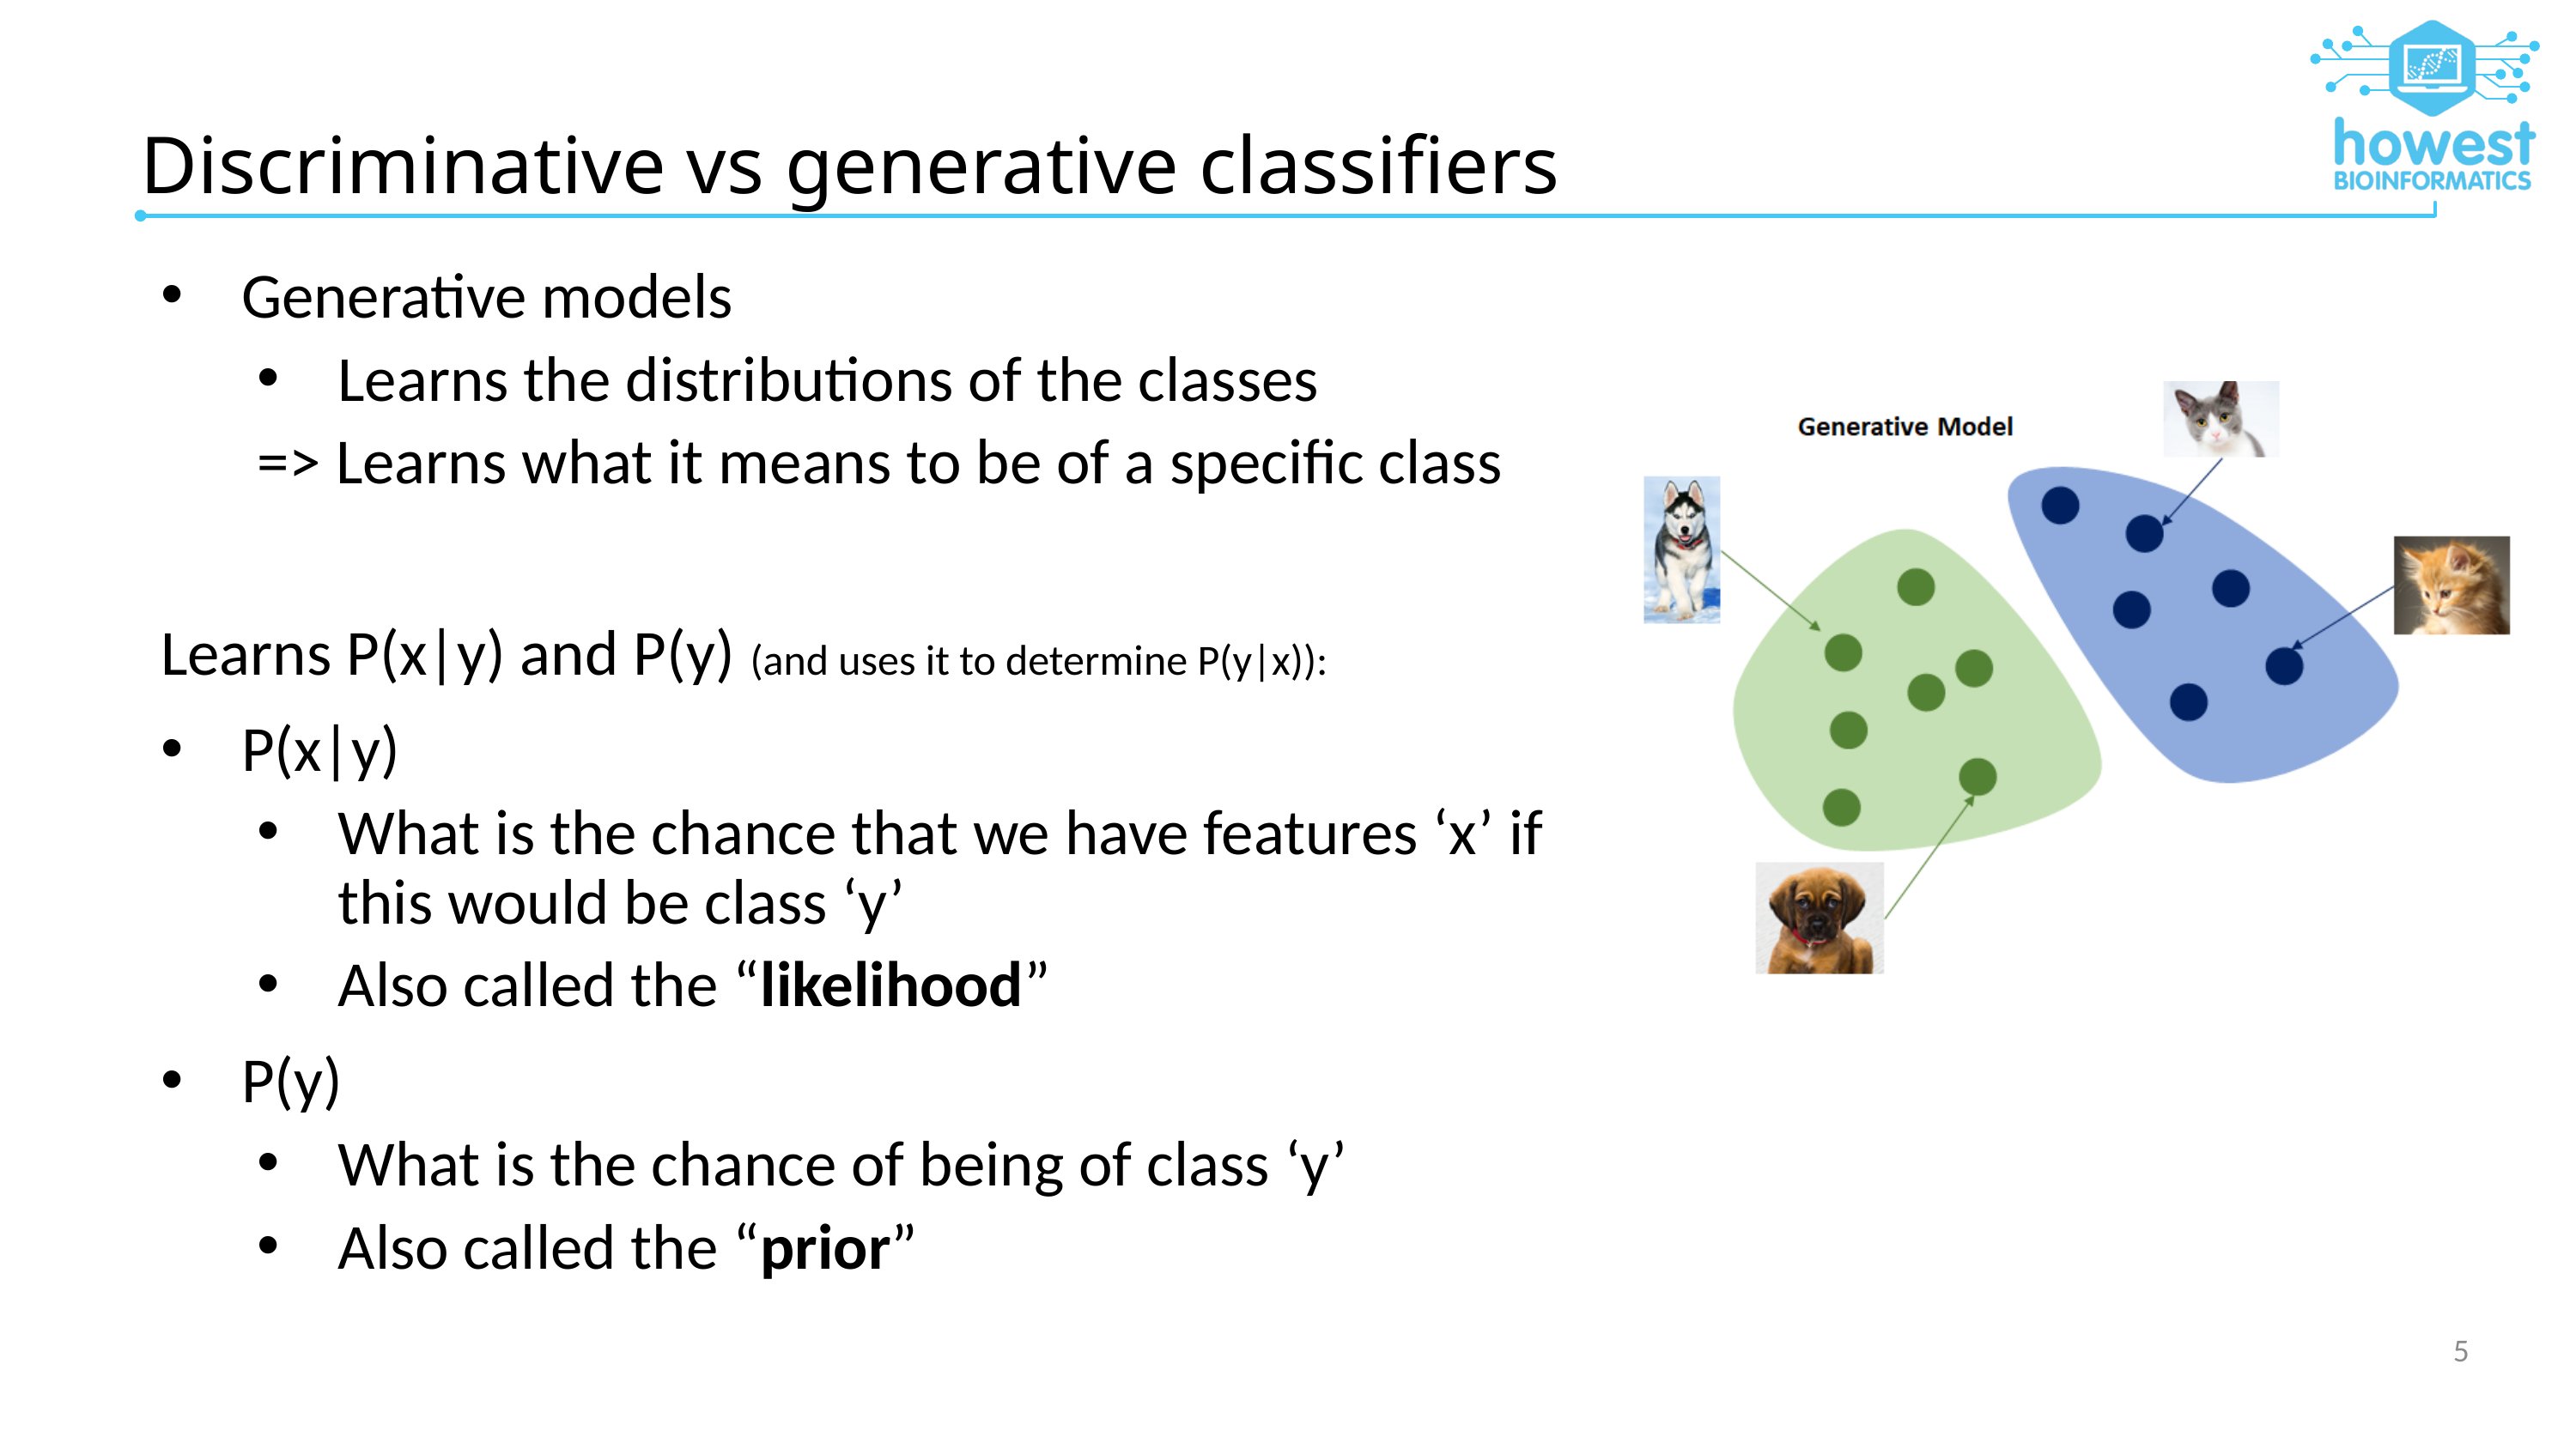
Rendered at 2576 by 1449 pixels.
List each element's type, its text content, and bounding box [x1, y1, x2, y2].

picture [2312, 0, 2559, 228]
list Generative models Learns the distributions of the classes => Learns what it means to be of a specific class Learns P(x|y) and P(y) (and uses it to determine P(y|x)): P(x|y) What is the chance that we have features ‘x’ if this would be class ‘y’ Also called the “likelihood” P(y) What is the chance of being of class ‘y’ Also called the “prior” [148, 256, 2483, 1116]
slide_number 5 [2341, 1310, 2482, 1388]
picture [1618, 381, 2542, 991]
title Discriminative vs generative classifiers [140, 124, 2252, 215]
